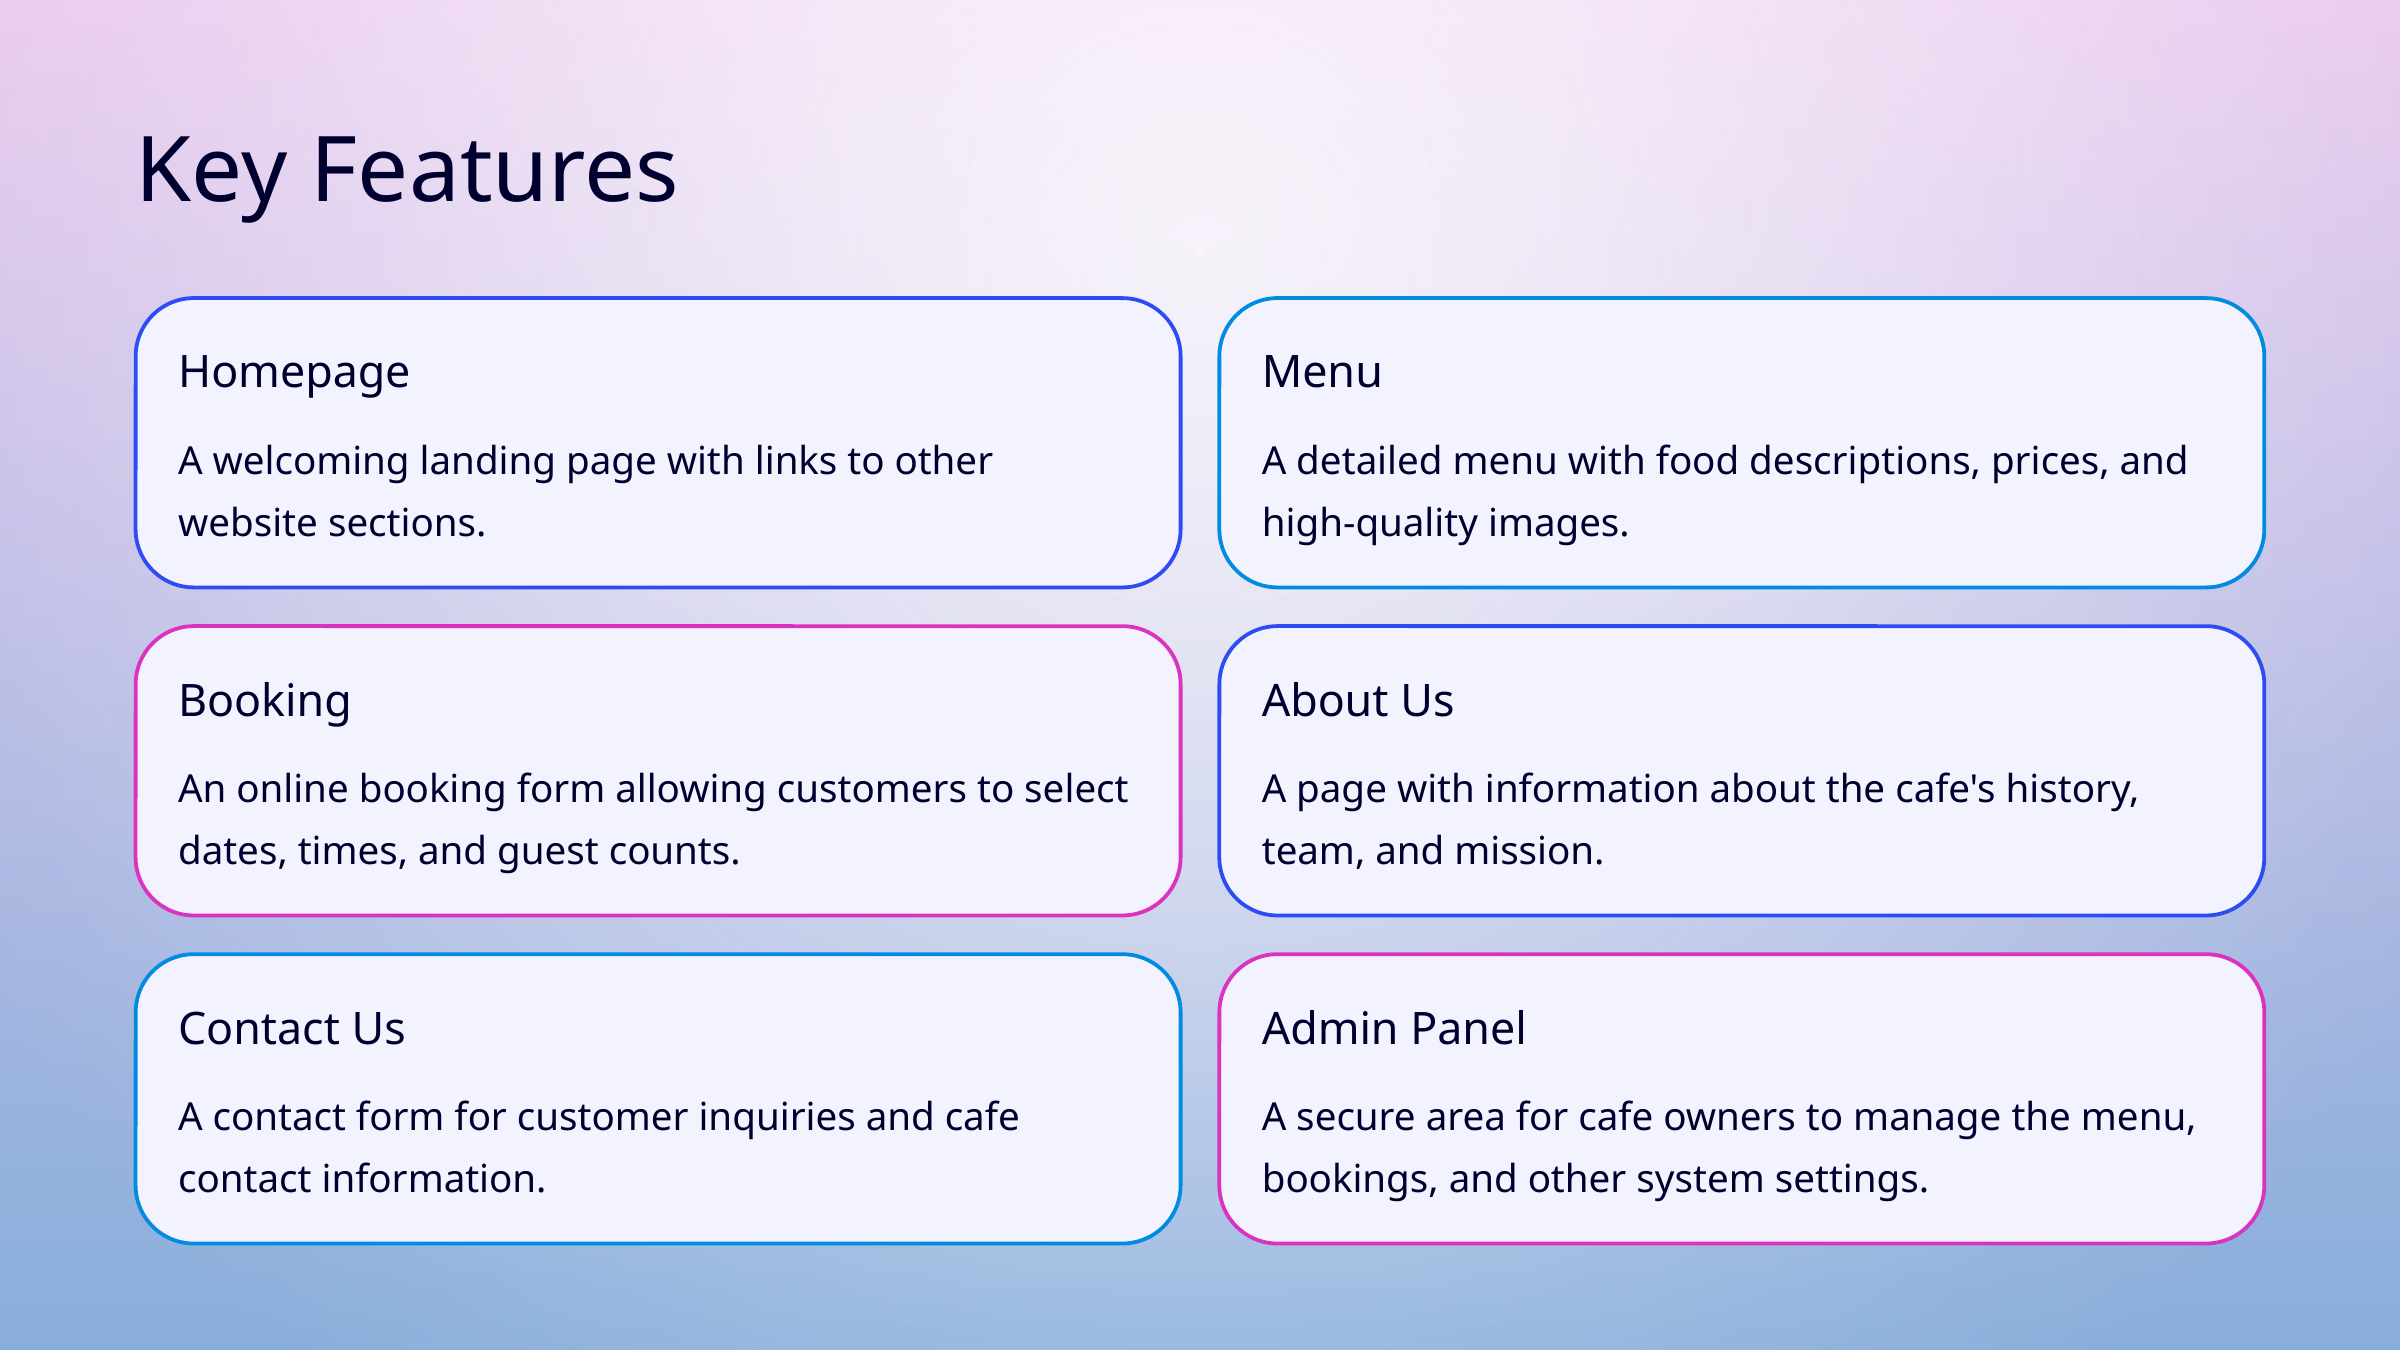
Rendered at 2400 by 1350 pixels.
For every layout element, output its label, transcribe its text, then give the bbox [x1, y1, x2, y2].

text_box A page with information about the cafe's history, team, and mission. [1261, 748, 2222, 873]
text_box Homepage [178, 340, 635, 398]
text_box A contact form for customer inquiries and cafe contact information. [178, 1076, 1139, 1201]
text_box Key Features [135, 106, 1048, 221]
text_box [135, 298, 1181, 588]
text_box [1219, 626, 2265, 916]
text_box An online booking form allowing customers to select dates, times, and guest counts. [178, 748, 1139, 873]
text_box [1219, 954, 2265, 1244]
text_box Admin Panel [1261, 996, 1718, 1054]
text_box [135, 954, 1181, 1244]
text_box A detailed menu with food descriptions, prices, and high-quality images. [1261, 420, 2222, 545]
text_box An online booking form allowing customers to select dates, times, and guest counts. [0, 0, 2400, 749]
text_box [1219, 298, 2265, 588]
text_box [135, 626, 1181, 916]
text_box A secure area for cafe owners to manage the menu, bookings, and other system settings. [1261, 1076, 2222, 1201]
text_box Contact Us [178, 996, 635, 1054]
text_box A welcoming landing page with links to other website sections. [178, 420, 1139, 545]
text_box Menu [1261, 340, 1718, 398]
text_box Booking [178, 668, 635, 726]
text_box About Us [1261, 668, 1718, 726]
